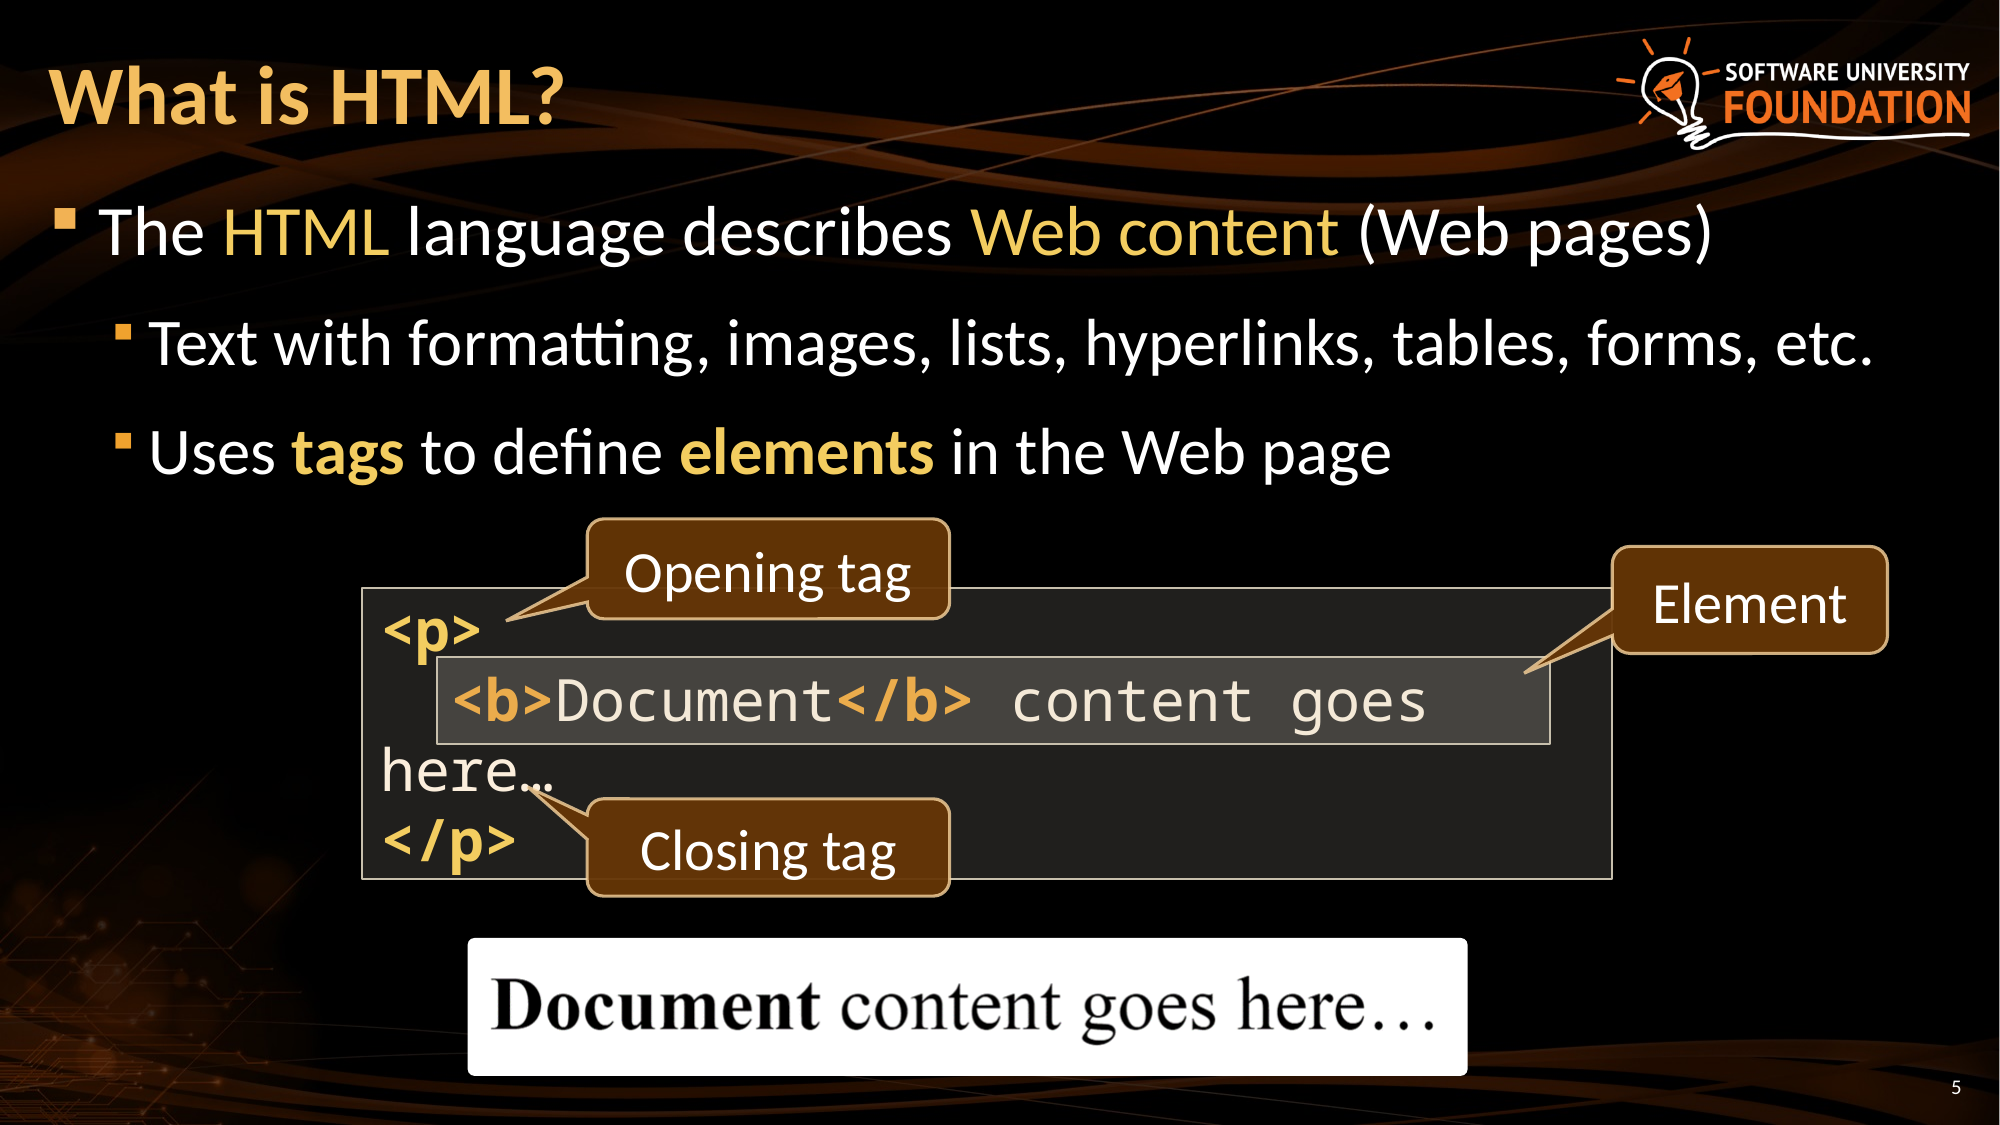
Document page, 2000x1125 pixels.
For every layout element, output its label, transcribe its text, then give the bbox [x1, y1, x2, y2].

slide_number 5 [1897, 1089, 1968, 1103]
list The HTML language describes Web content (Web pages) Text with formatting, images, lists, hyperlinks, tables, forms, etc. Uses tags to define elements in the Web page [31, 174, 1968, 1089]
text_box Opening tag [505, 517, 951, 622]
text_box <p> <b>Document</b> content goes here… </p> [362, 587, 1613, 880]
text_box [437, 656, 1550, 745]
picture [0, 0, 2000, 1125]
text_box Element [1523, 545, 1889, 675]
title What is HTML? [30, 6, 1602, 189]
text_box Closing tag [526, 785, 951, 898]
